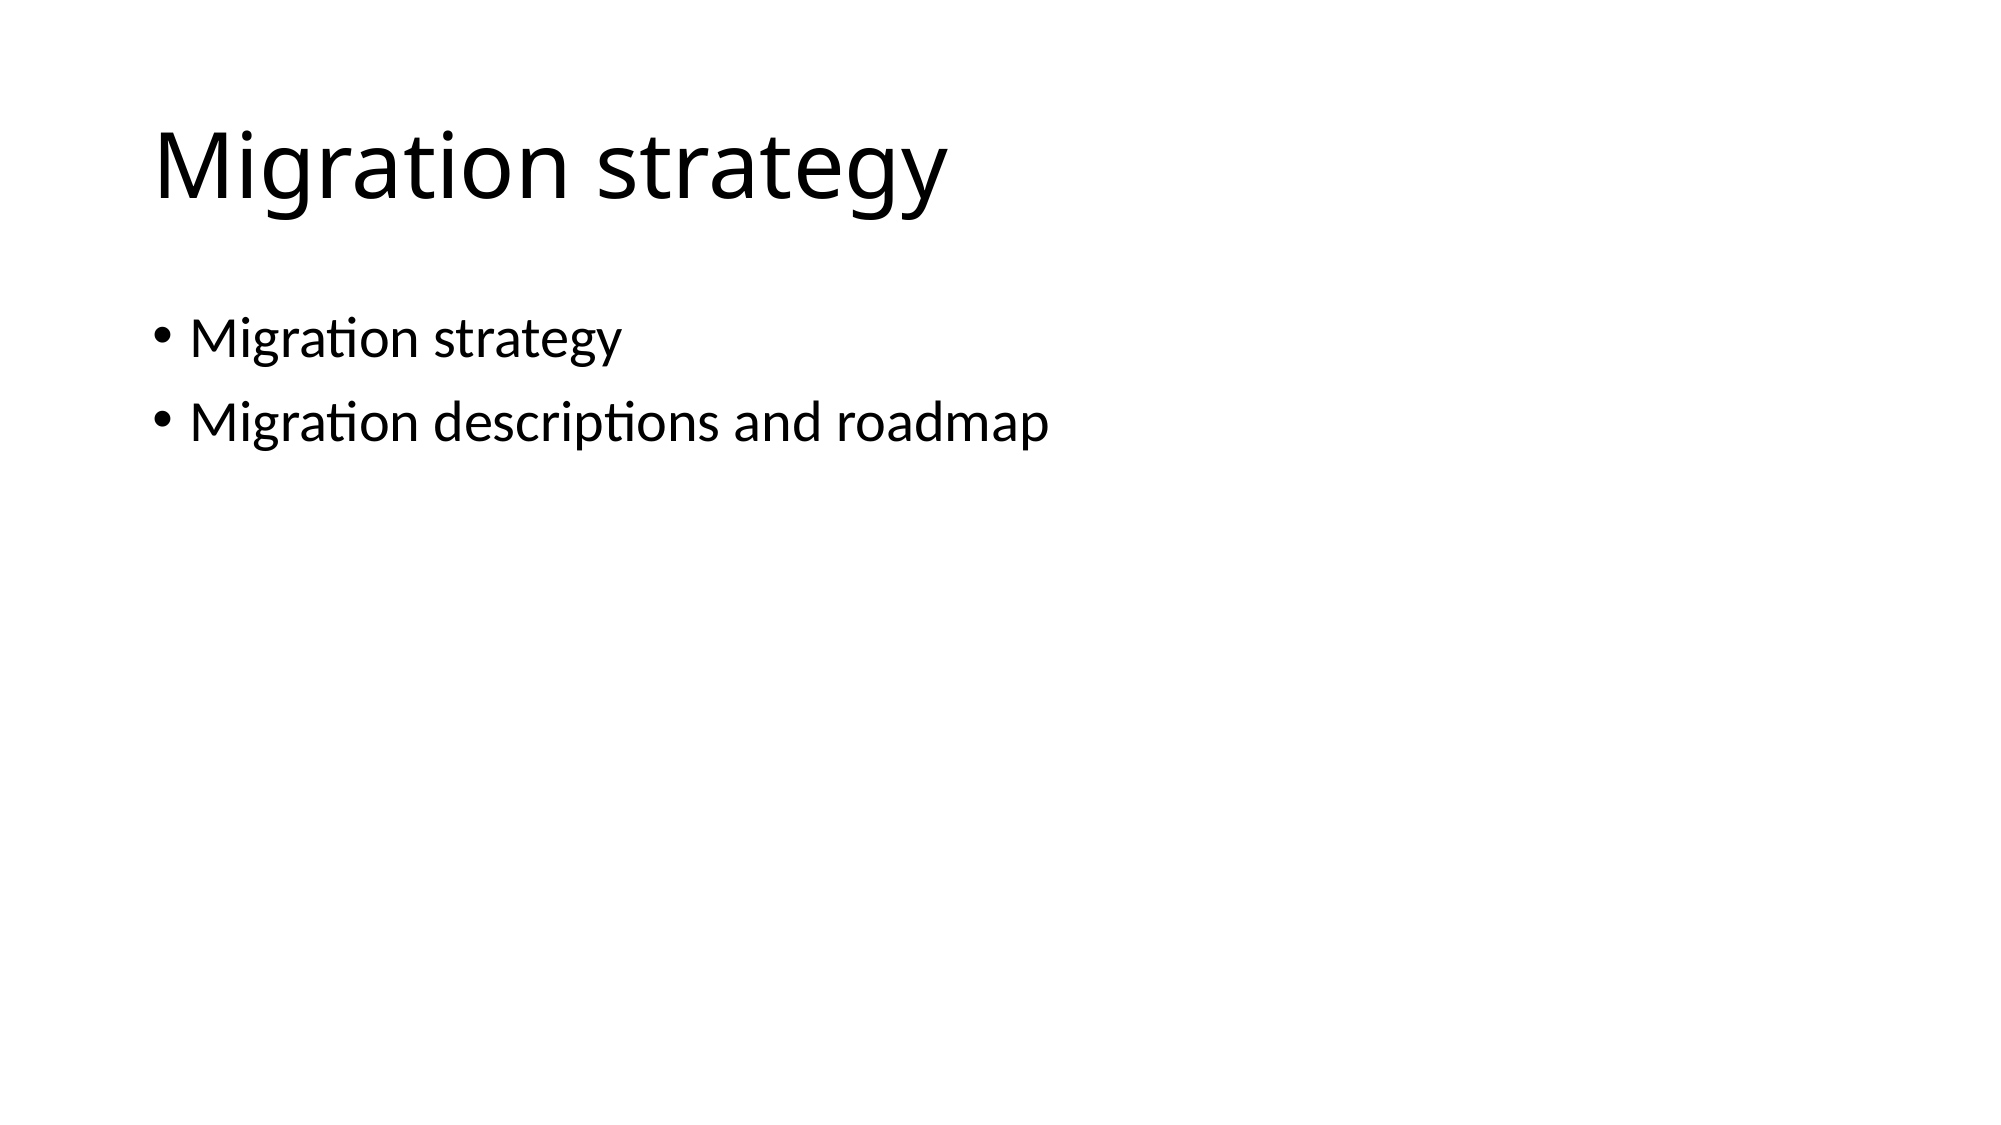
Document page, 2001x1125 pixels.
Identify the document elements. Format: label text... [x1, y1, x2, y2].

list Migration strategy Migration descriptions and roadmap [137, 299, 1863, 1014]
title Migration strategy [137, 59, 1863, 278]
